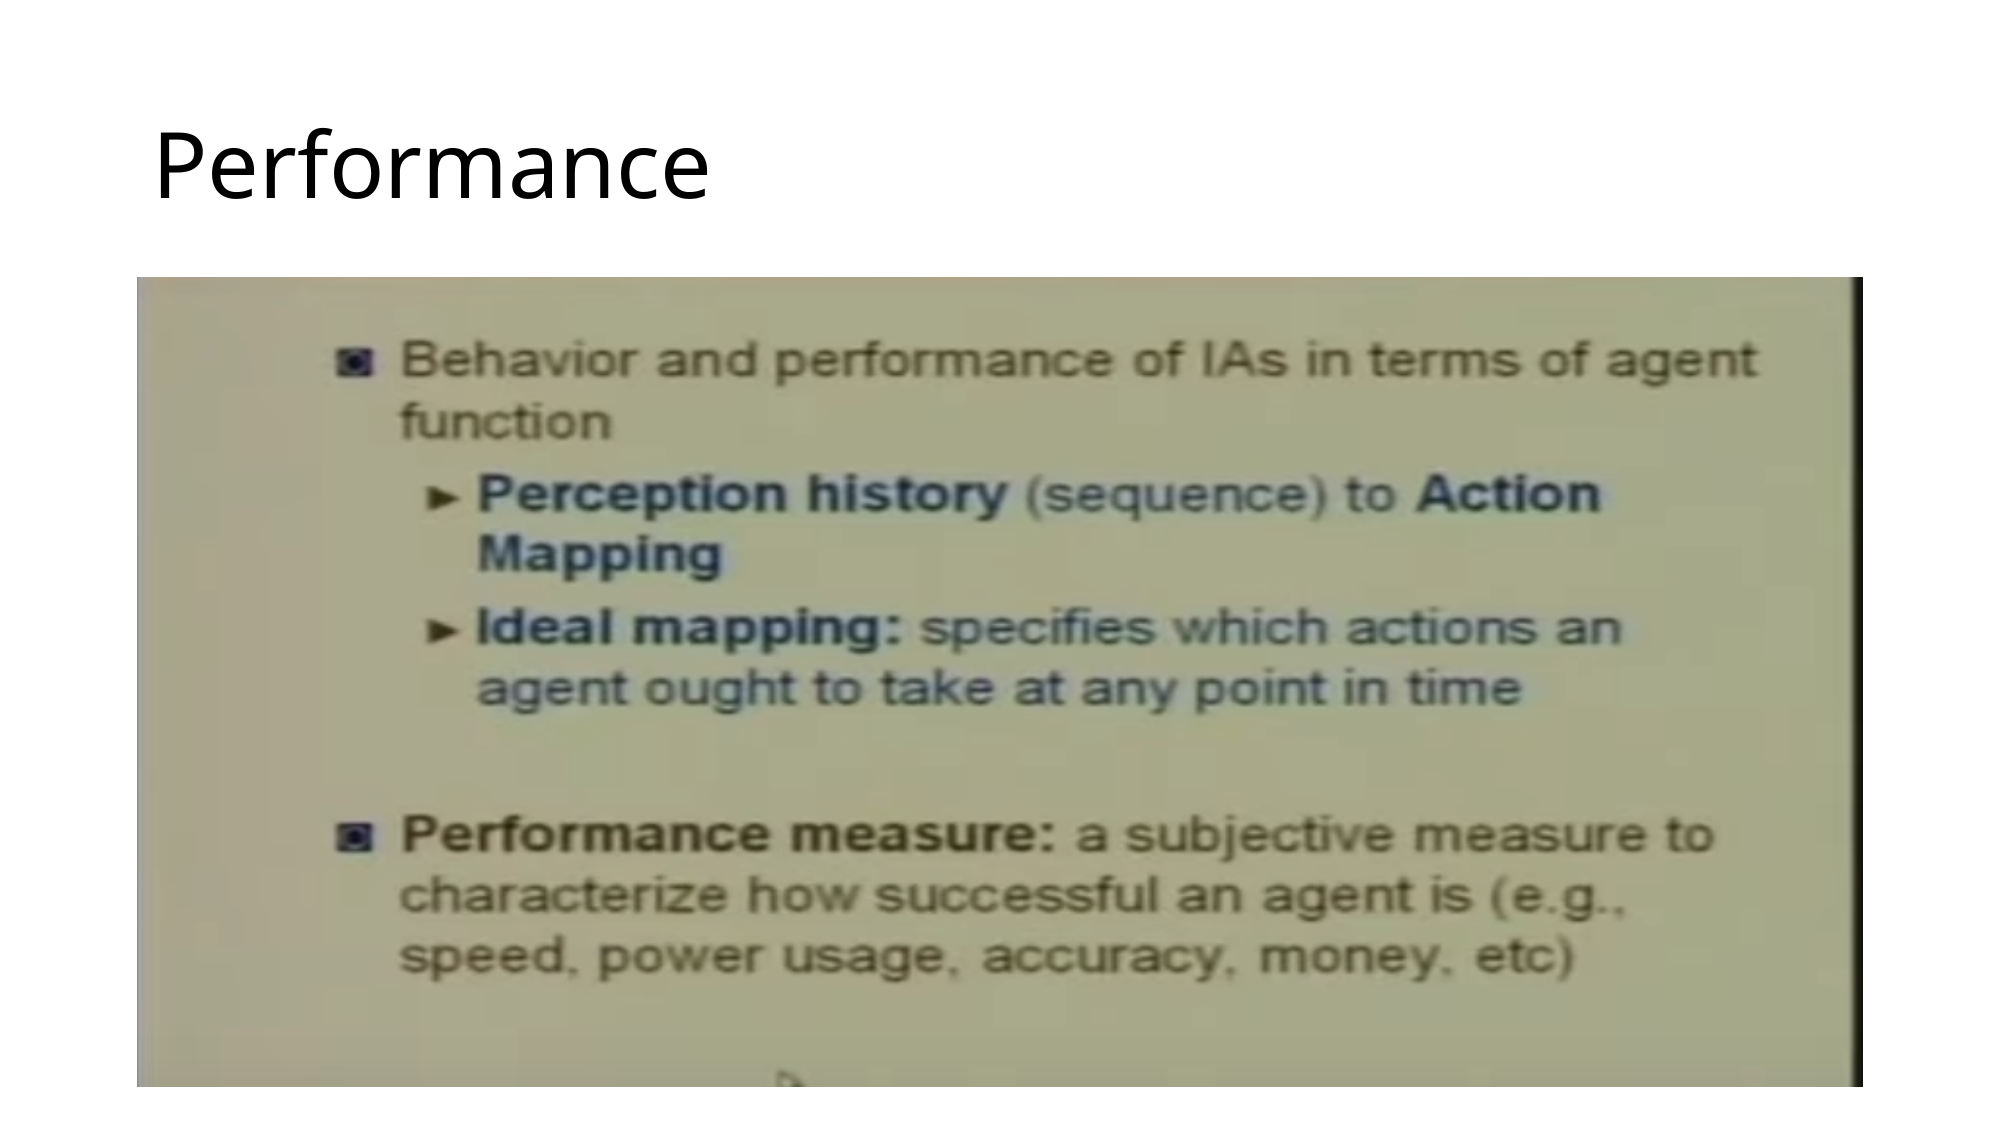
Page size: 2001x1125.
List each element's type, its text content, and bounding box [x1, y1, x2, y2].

picture [137, 277, 1863, 1087]
title Performance [137, 59, 1863, 277]
